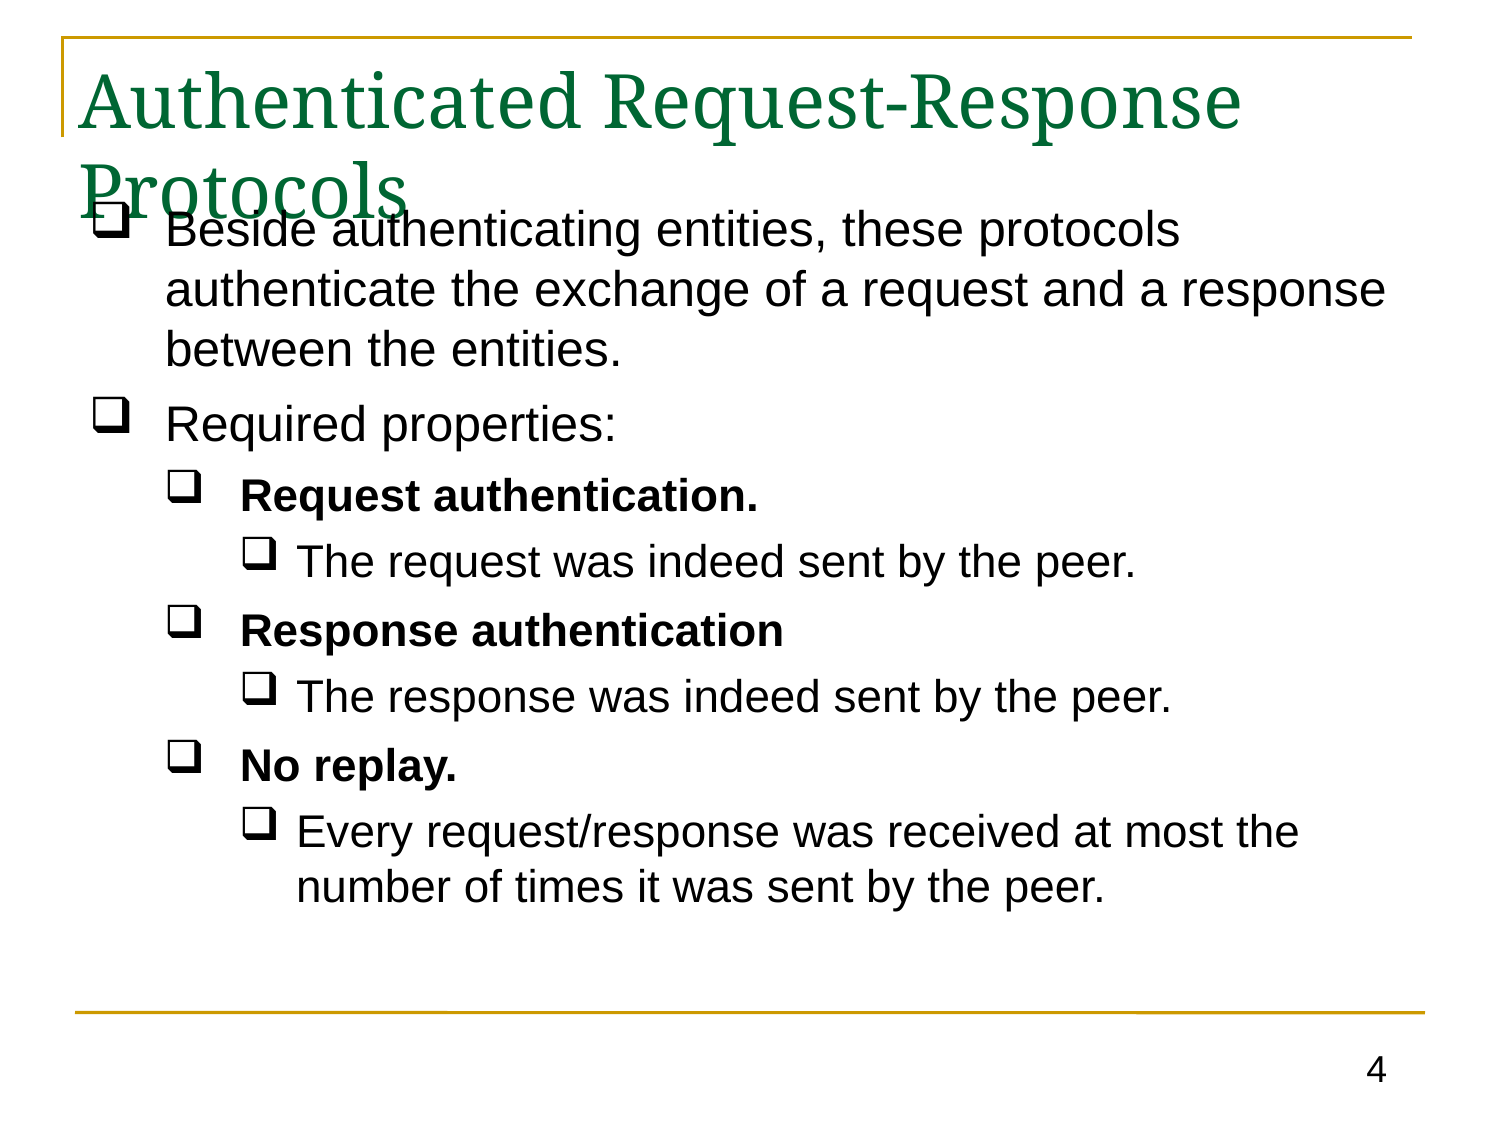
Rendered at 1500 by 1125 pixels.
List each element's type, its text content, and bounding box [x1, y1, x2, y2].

text_box 4 [1351, 1023, 1424, 1098]
title Authenticated Request-Response Protocols [63, 45, 1425, 174]
list Beside authenticating entities, these protocols authenticate the exchange of a request and a response between the entities. Required properties: Request authentication. The request was indeed sent by the peer. Response authentication The response was indeed sent by the peer. No replay. Every request/response was received at most the number of times it was sent by the peer. [75, 188, 1425, 1006]
